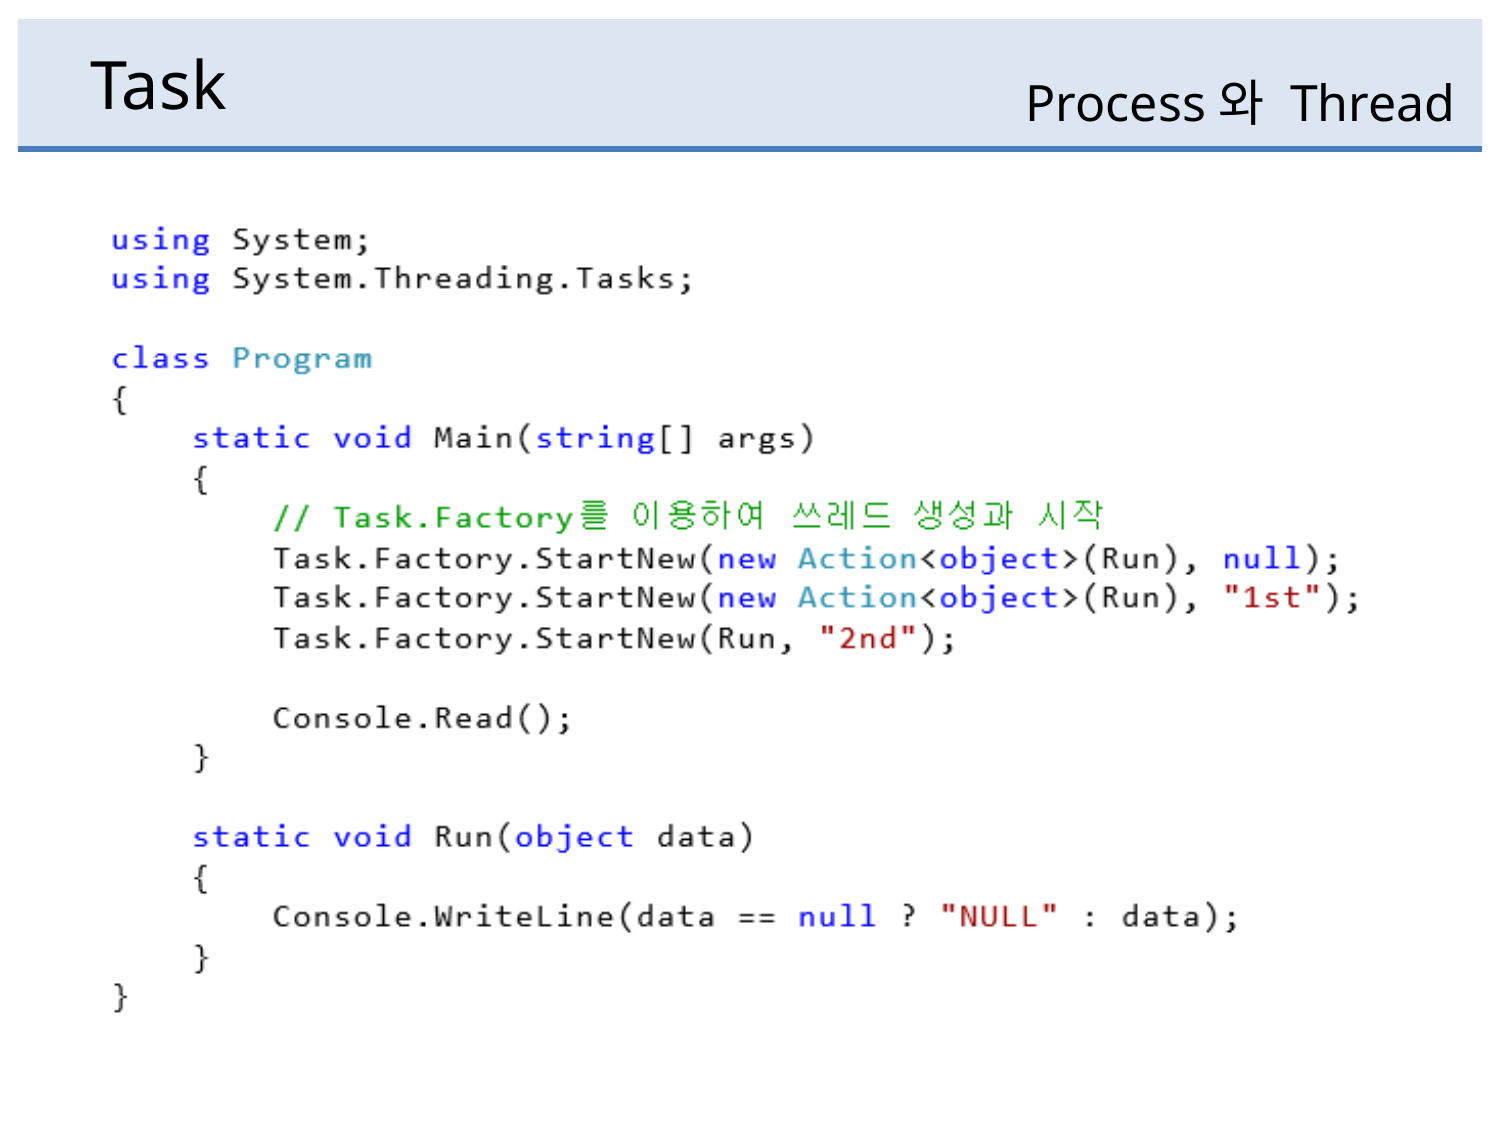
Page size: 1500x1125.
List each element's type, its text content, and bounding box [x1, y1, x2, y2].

picture [66, 219, 1414, 1024]
list Process와 Thread [903, 64, 1471, 147]
title Task [75, 19, 857, 147]
